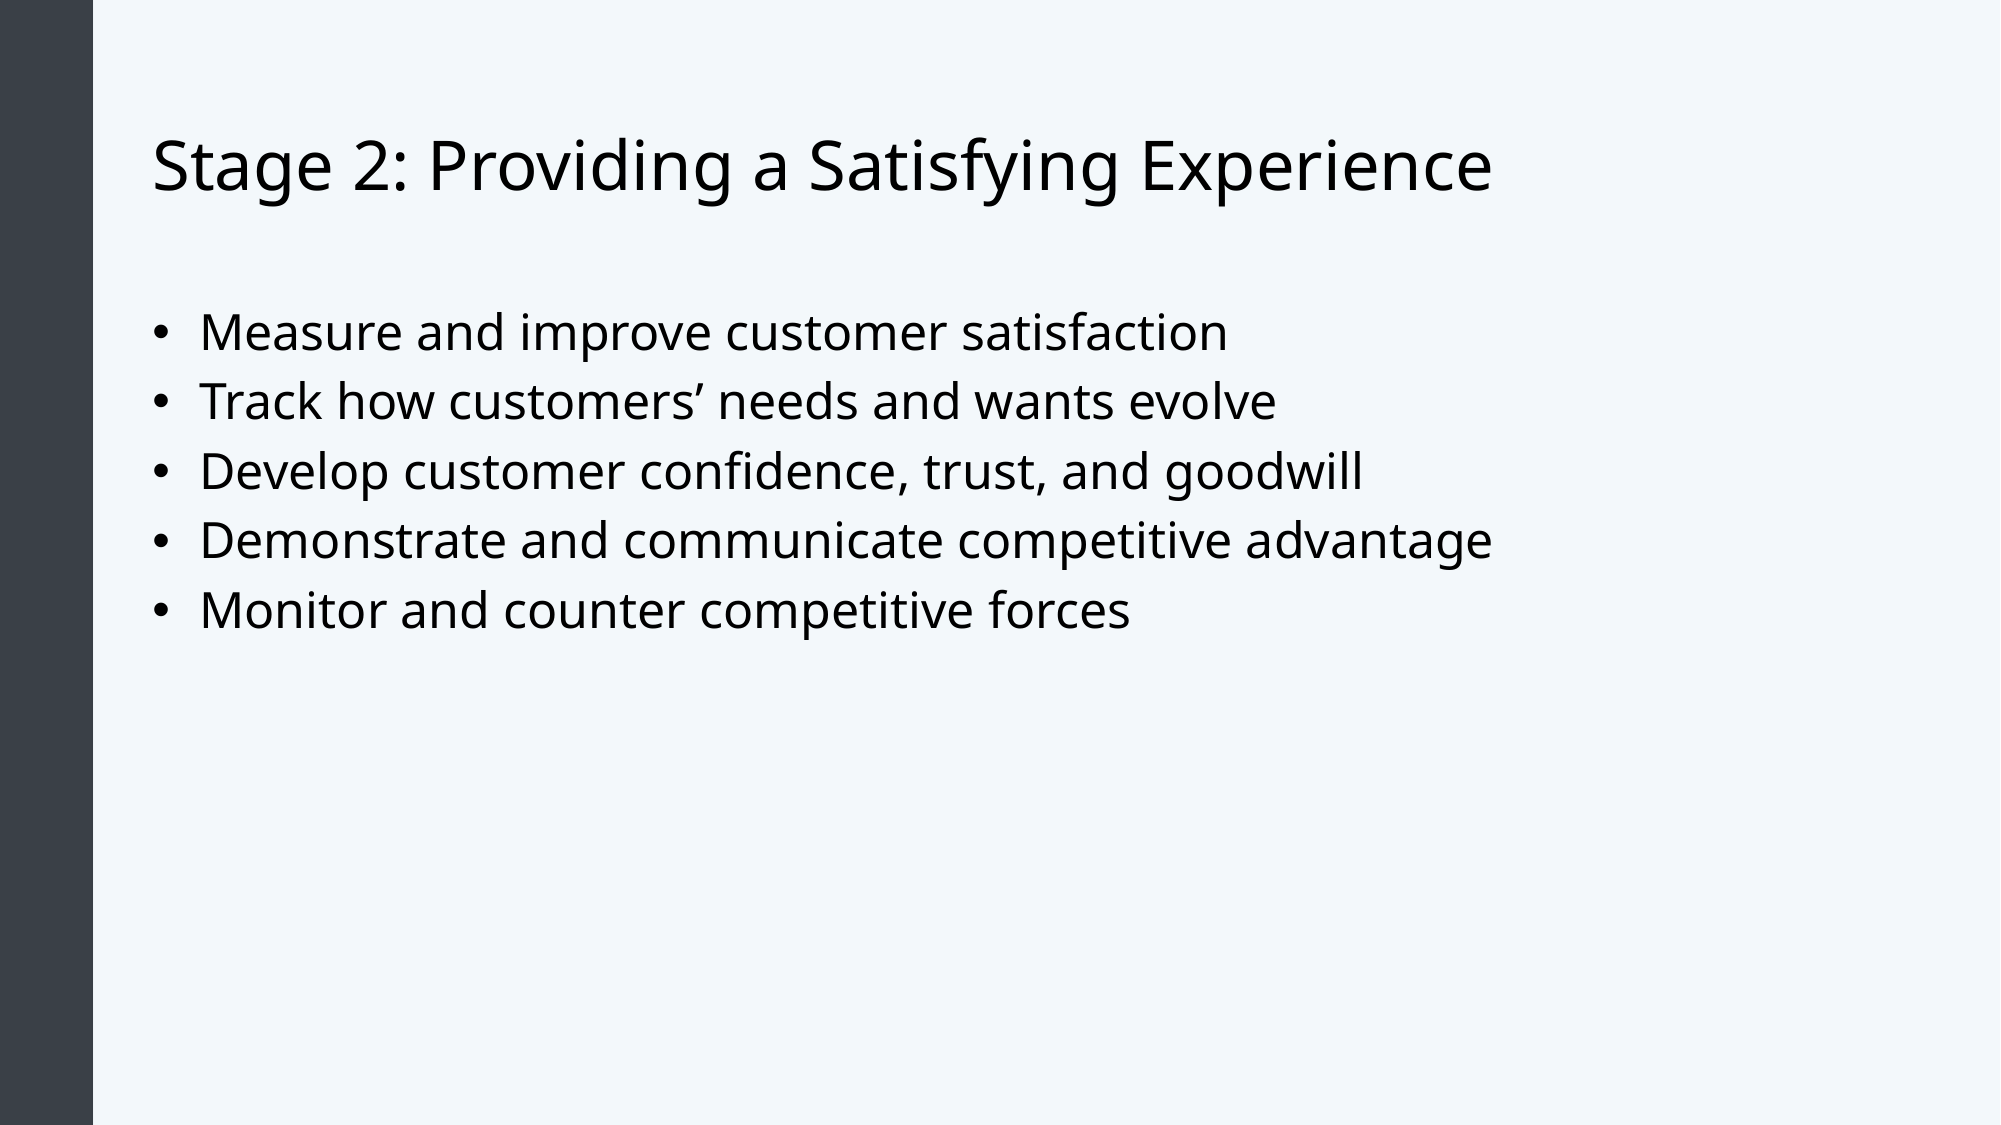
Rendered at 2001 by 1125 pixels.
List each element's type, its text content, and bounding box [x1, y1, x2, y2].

list Measure and improve customer satisfaction Track how customers’ needs and wants evolve Develop customer confidence, trust, and goodwill Demonstrate and communicate competitive advantage Monitor and counter competitive forces [137, 299, 1863, 1014]
title Stage 2: Providing a Satisfying Experience [137, 59, 1863, 278]
